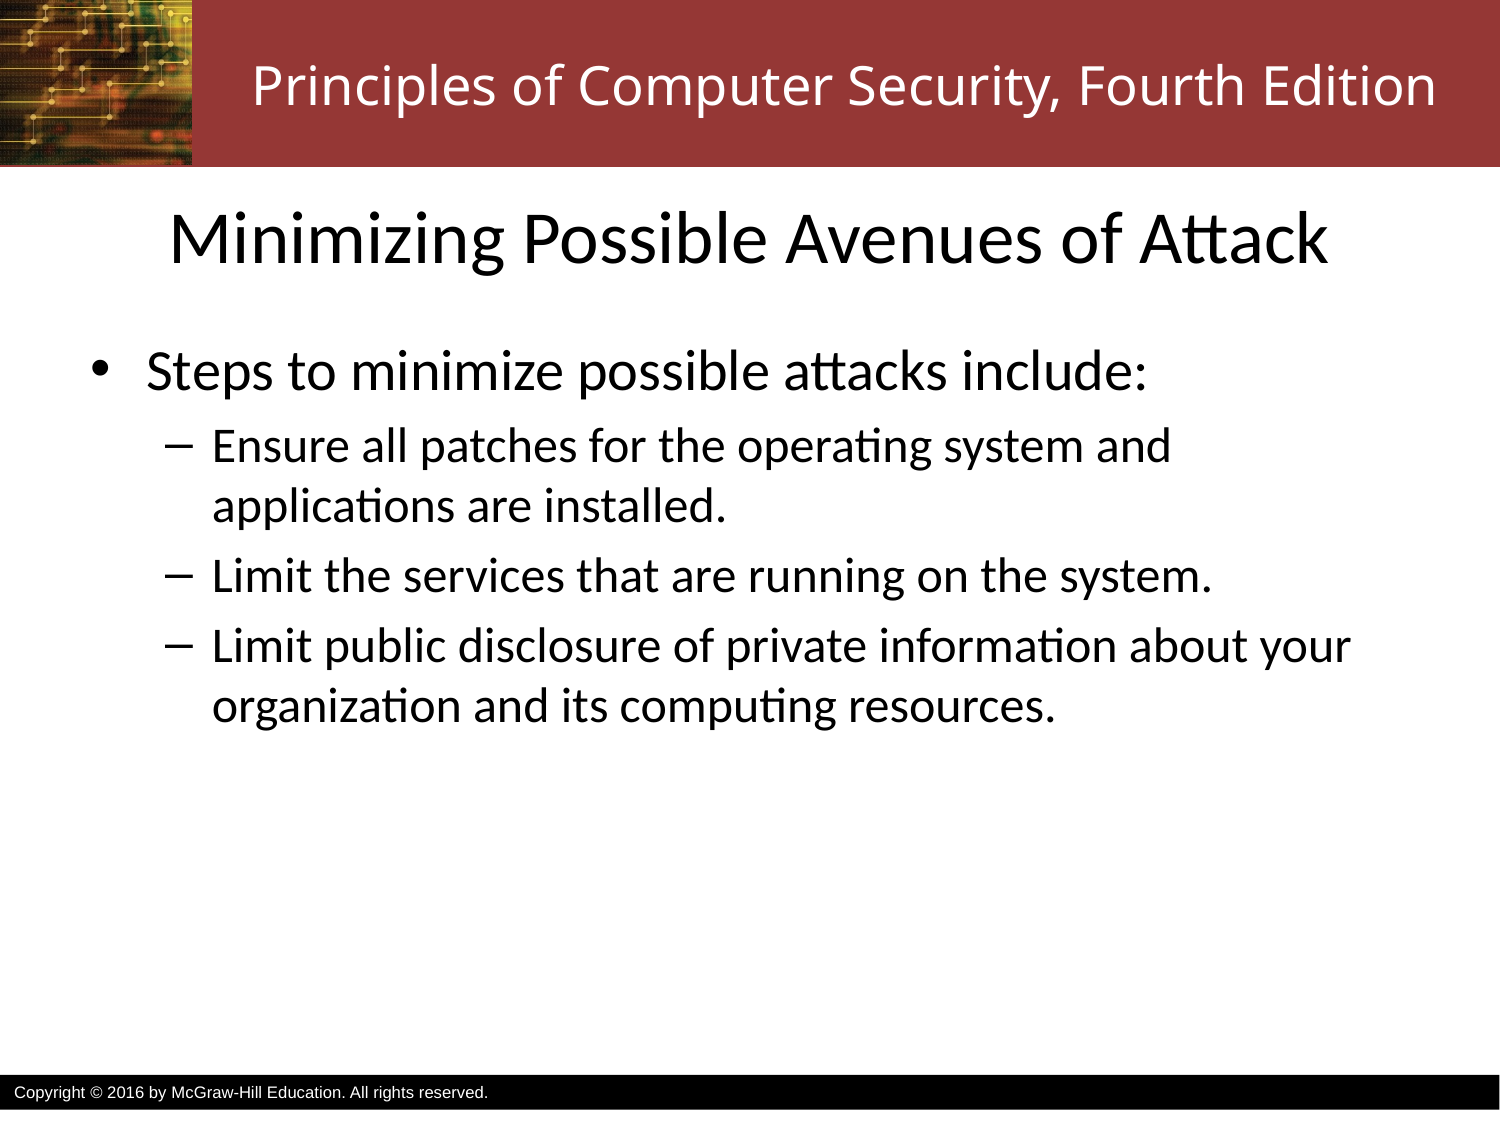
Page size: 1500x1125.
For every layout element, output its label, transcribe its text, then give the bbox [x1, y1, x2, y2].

title Minimizing Possible Avenues of Attack [75, 181, 1425, 324]
list Steps to minimize possible attacks include: Ensure all patches for the operating system and applications are installed. Limit the services that are running on the system. Limit public disclosure of private information about your organization and its computing resources. [75, 324, 1425, 1005]
picture [0, 0, 192, 165]
